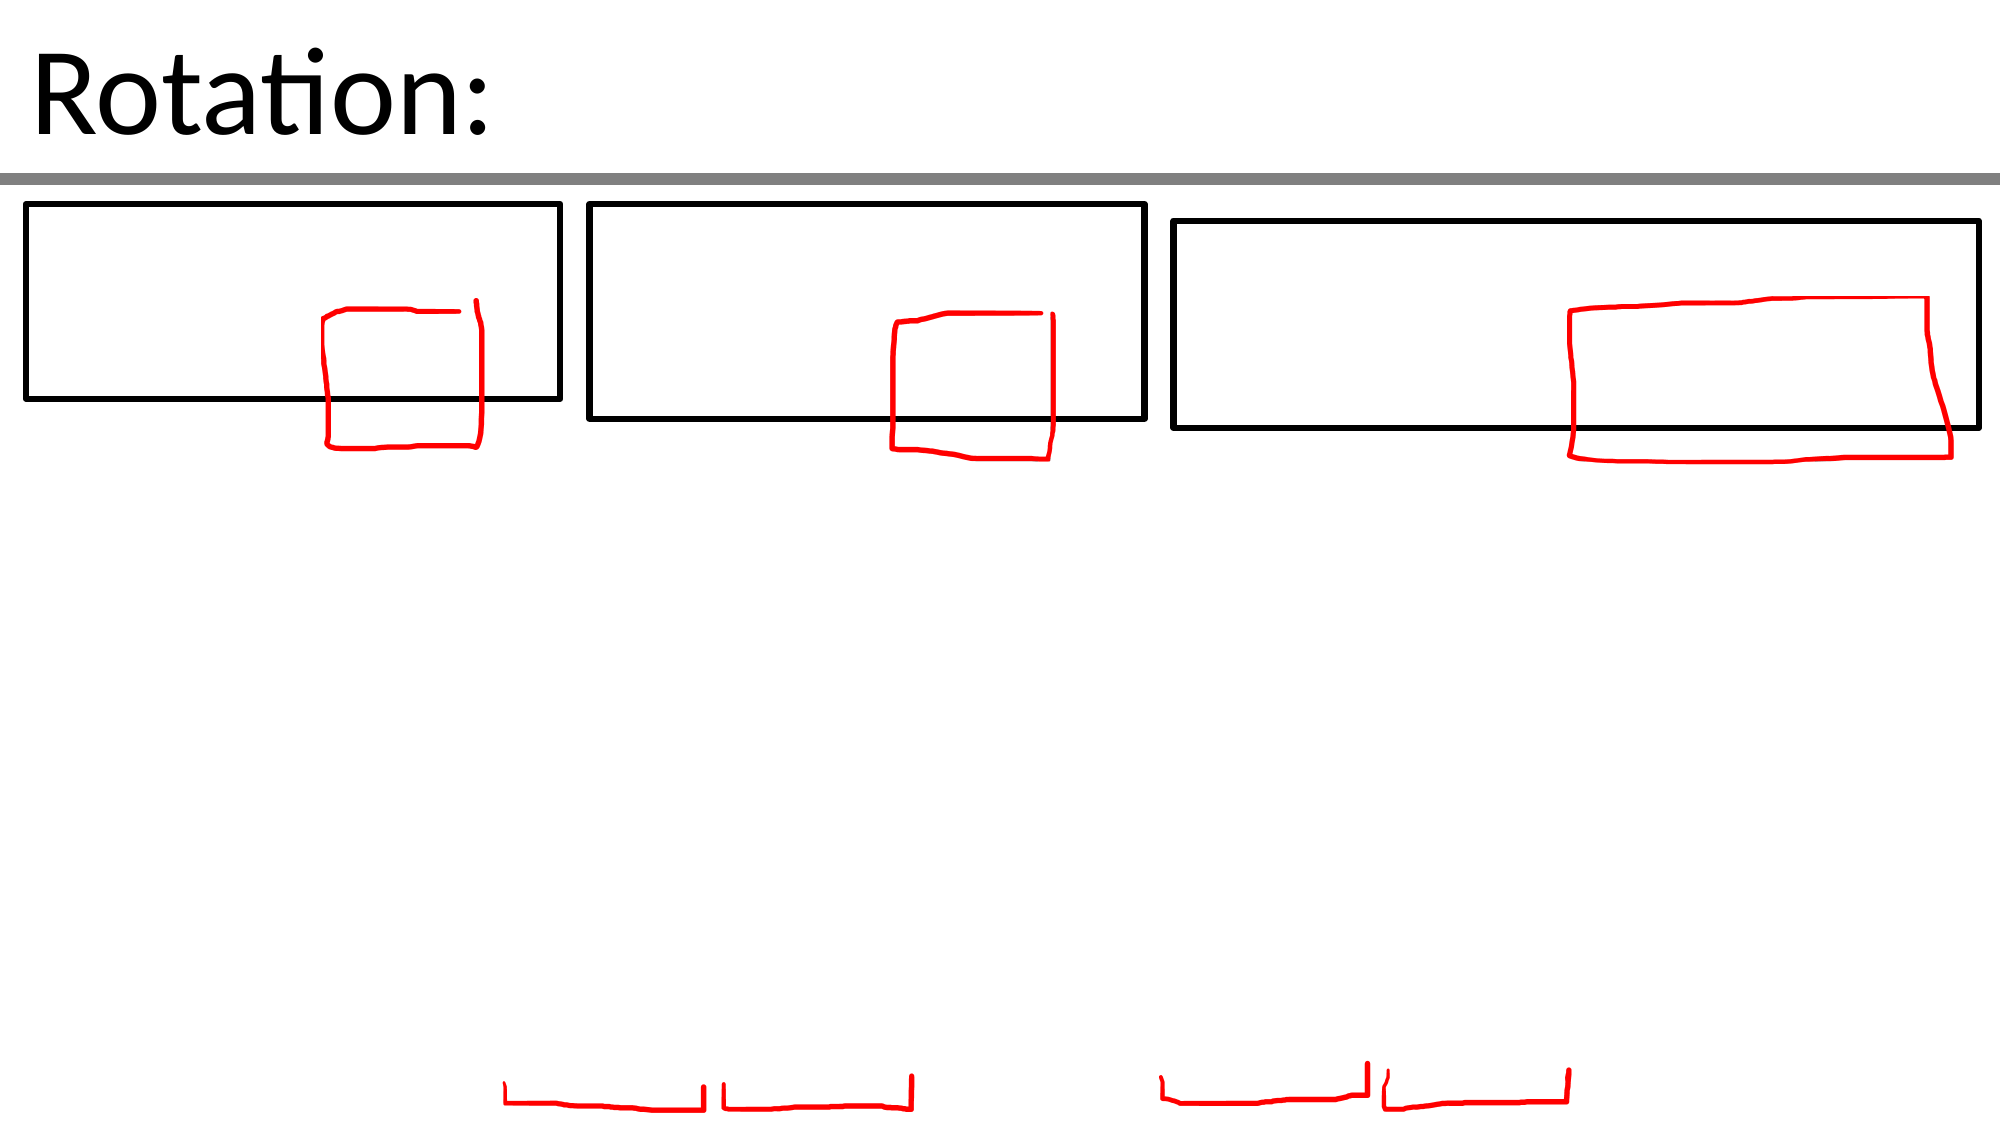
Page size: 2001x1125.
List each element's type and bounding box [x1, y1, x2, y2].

picture [321, 296, 1962, 1122]
